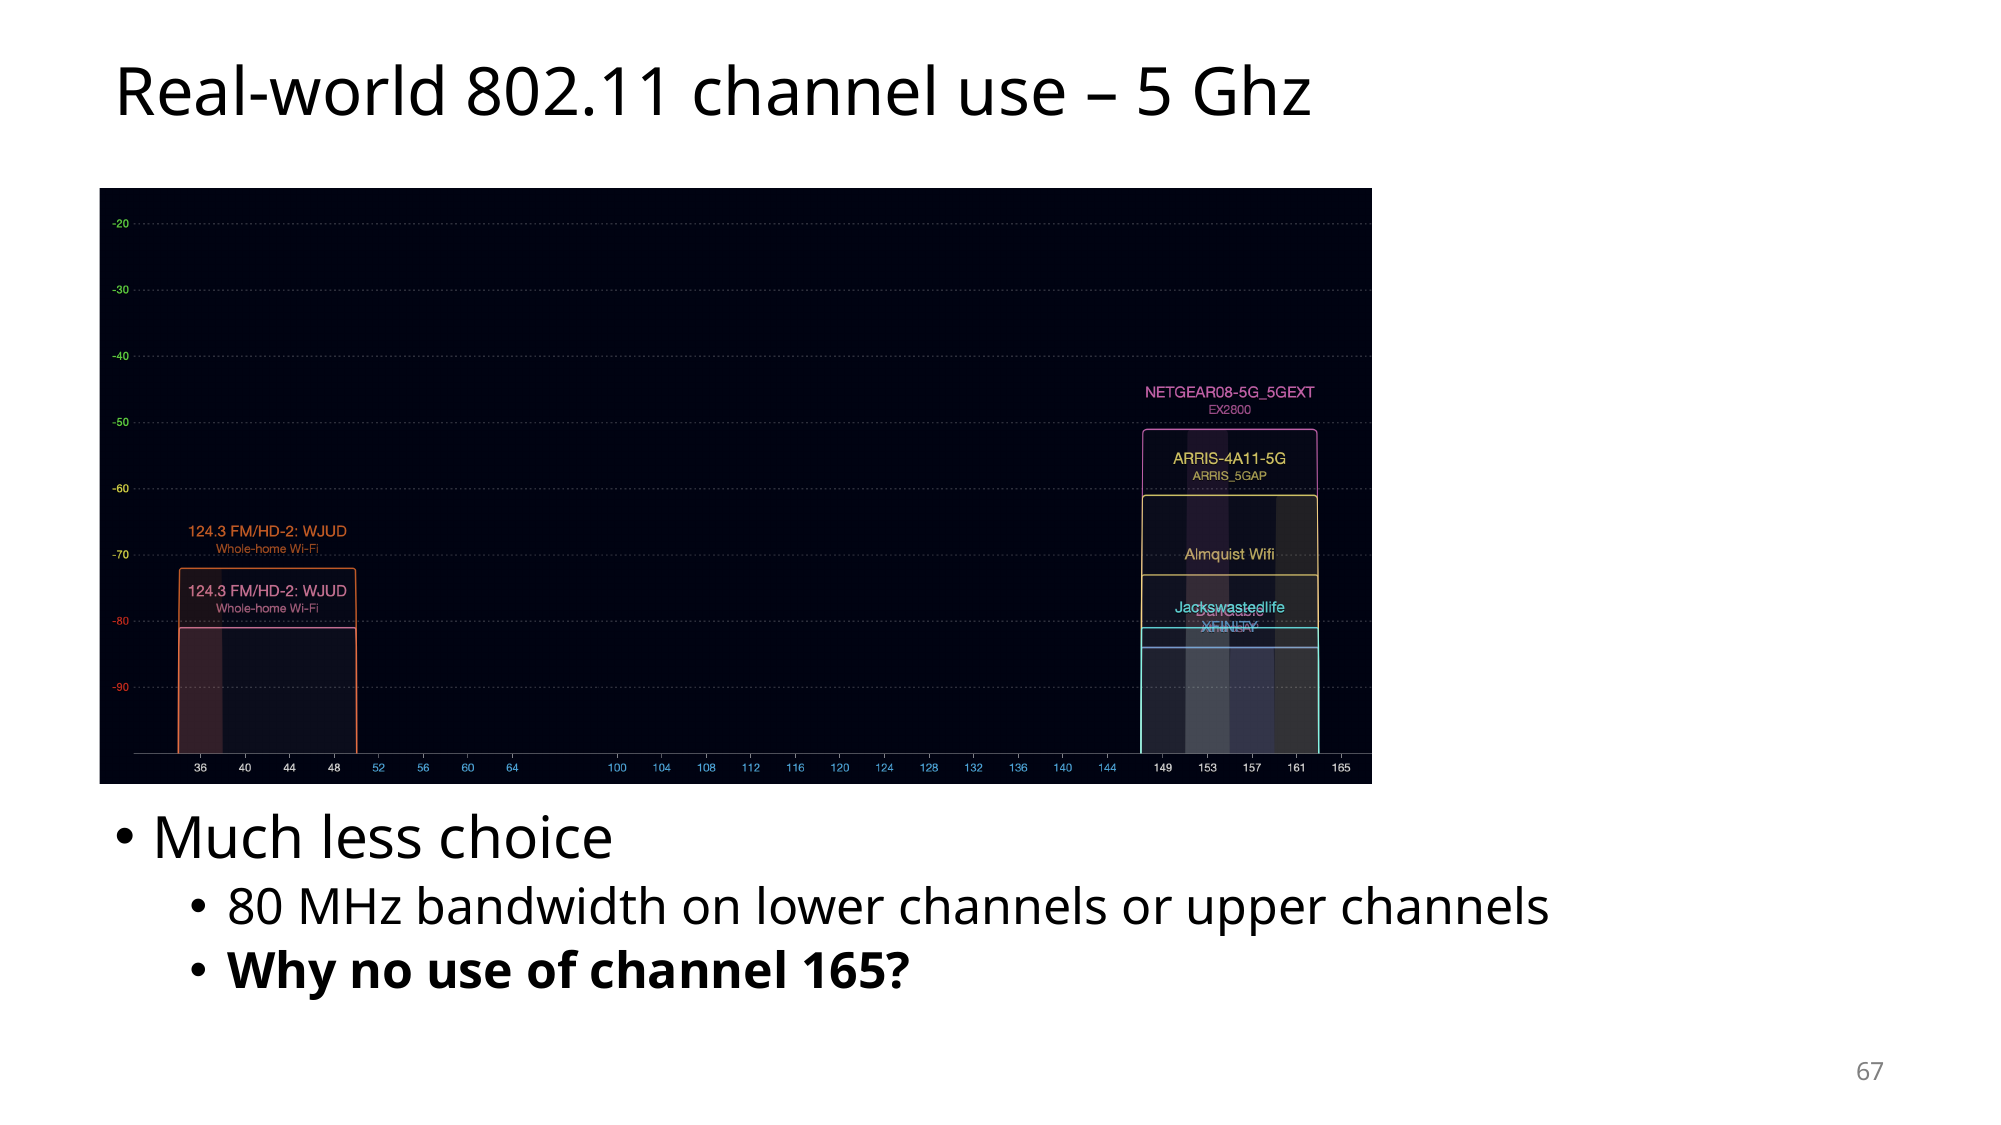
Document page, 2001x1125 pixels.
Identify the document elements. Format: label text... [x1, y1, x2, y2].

picture [99, 188, 1372, 784]
list Much less choice 80 MHz bandwidth on lower channels or upper channels Why no use of channel 165? [99, 800, 1900, 1013]
title Real-world 802.11 channel use – 5 Ghz [99, 37, 1900, 150]
slide_number 67 [1749, 1042, 1900, 1103]
